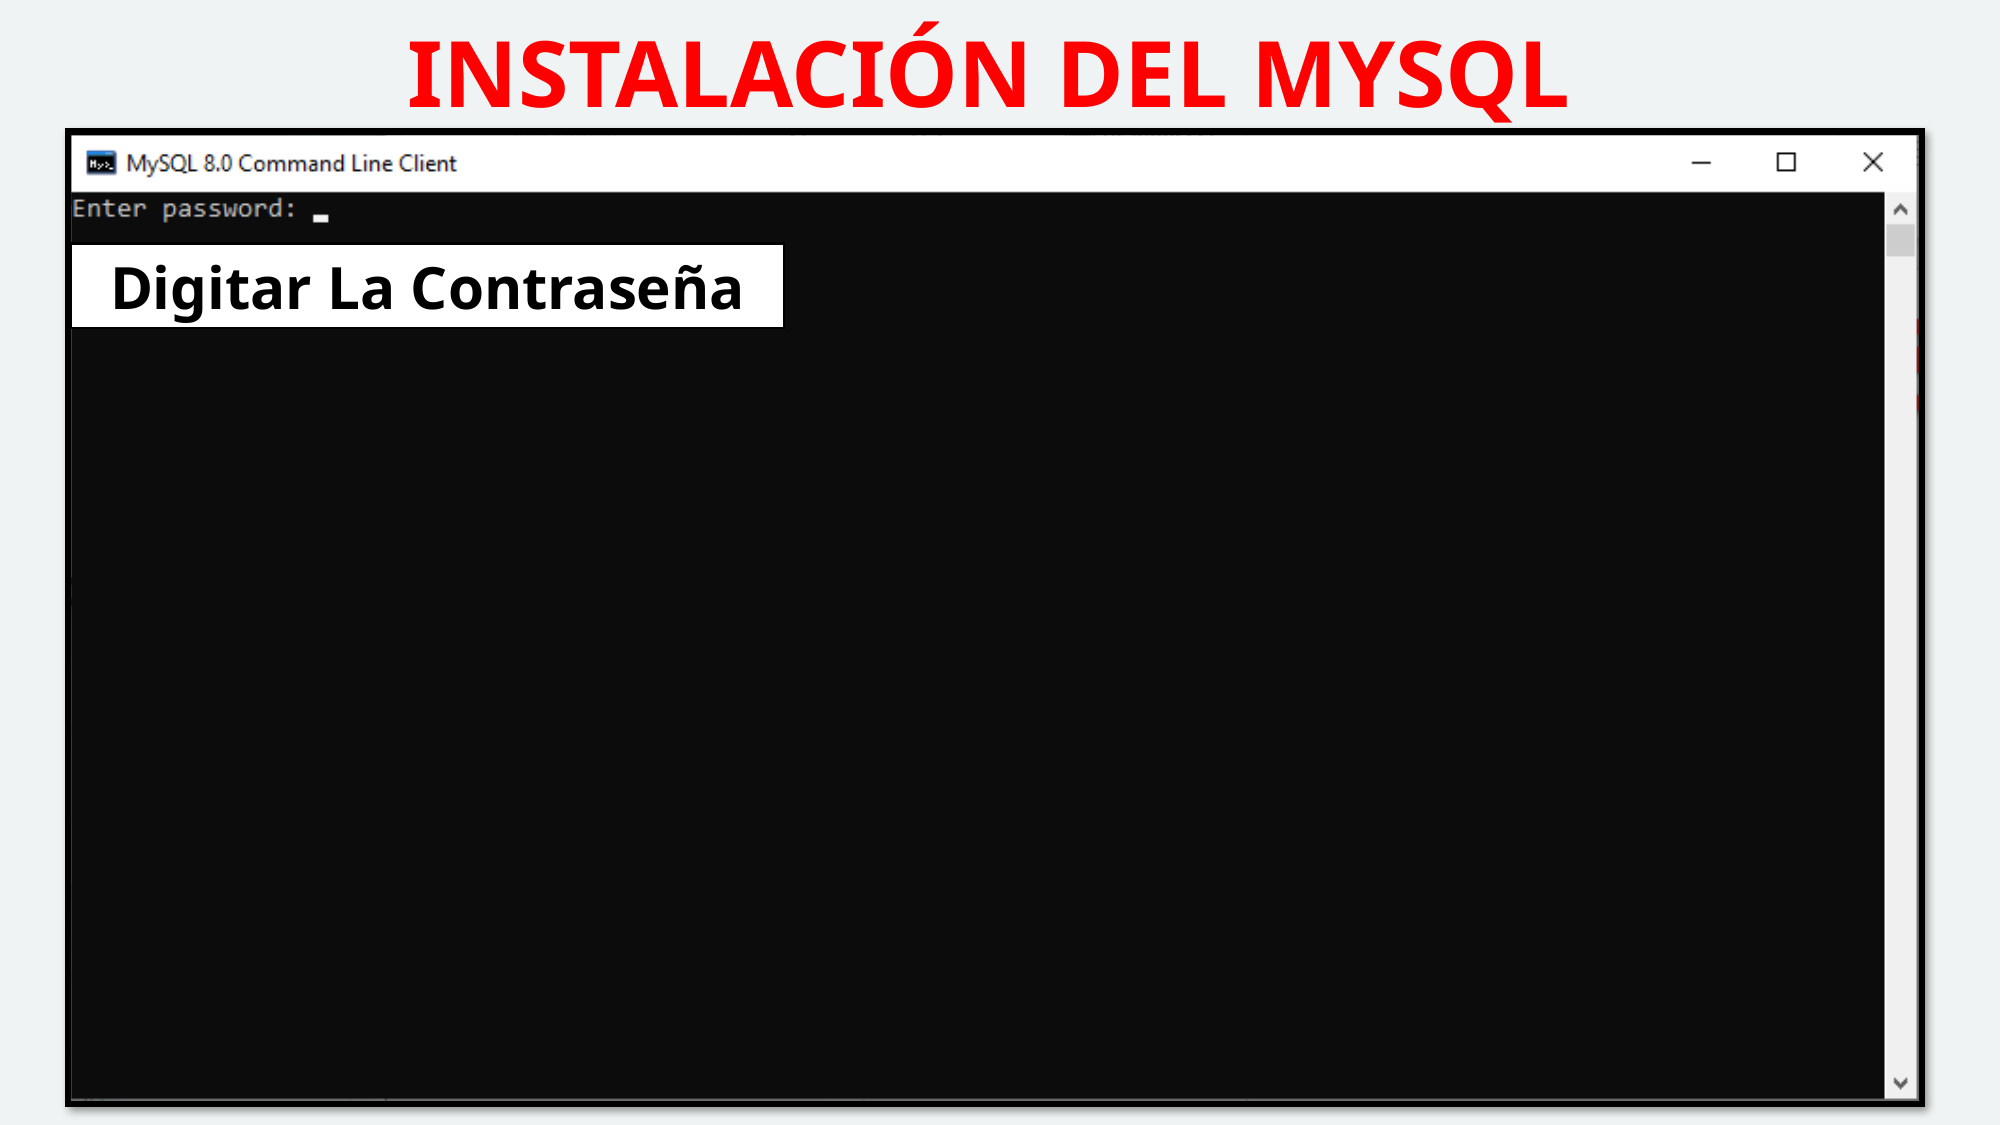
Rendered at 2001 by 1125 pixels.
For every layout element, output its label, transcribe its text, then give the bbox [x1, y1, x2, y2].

text_box INSTALACIÓN DEL MYSQL [322, 8, 1657, 127]
picture [70, 134, 1919, 1101]
